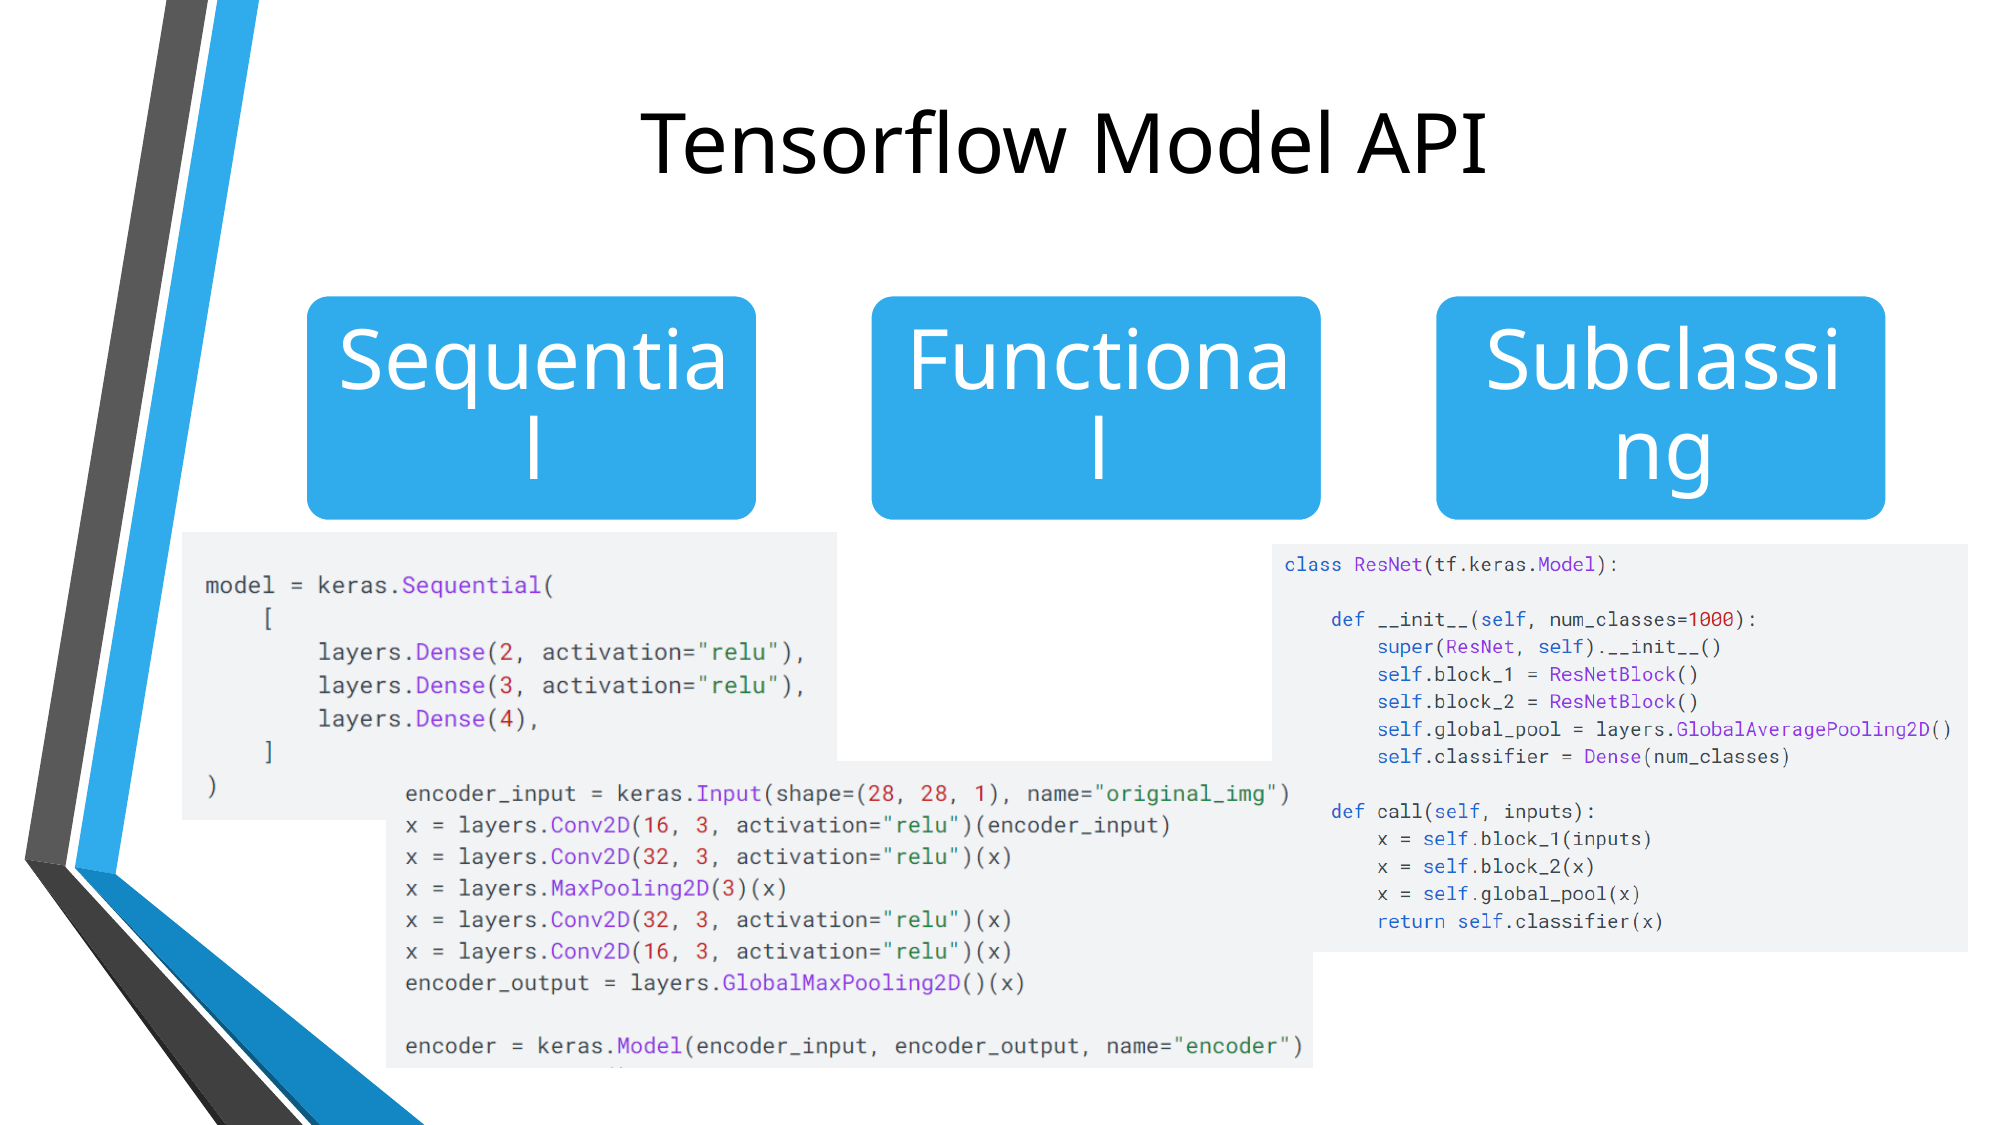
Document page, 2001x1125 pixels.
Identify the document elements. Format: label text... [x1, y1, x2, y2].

picture [182, 531, 1968, 1069]
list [305, 172, 1888, 644]
title Tensorflow Model API [243, 0, 1887, 284]
